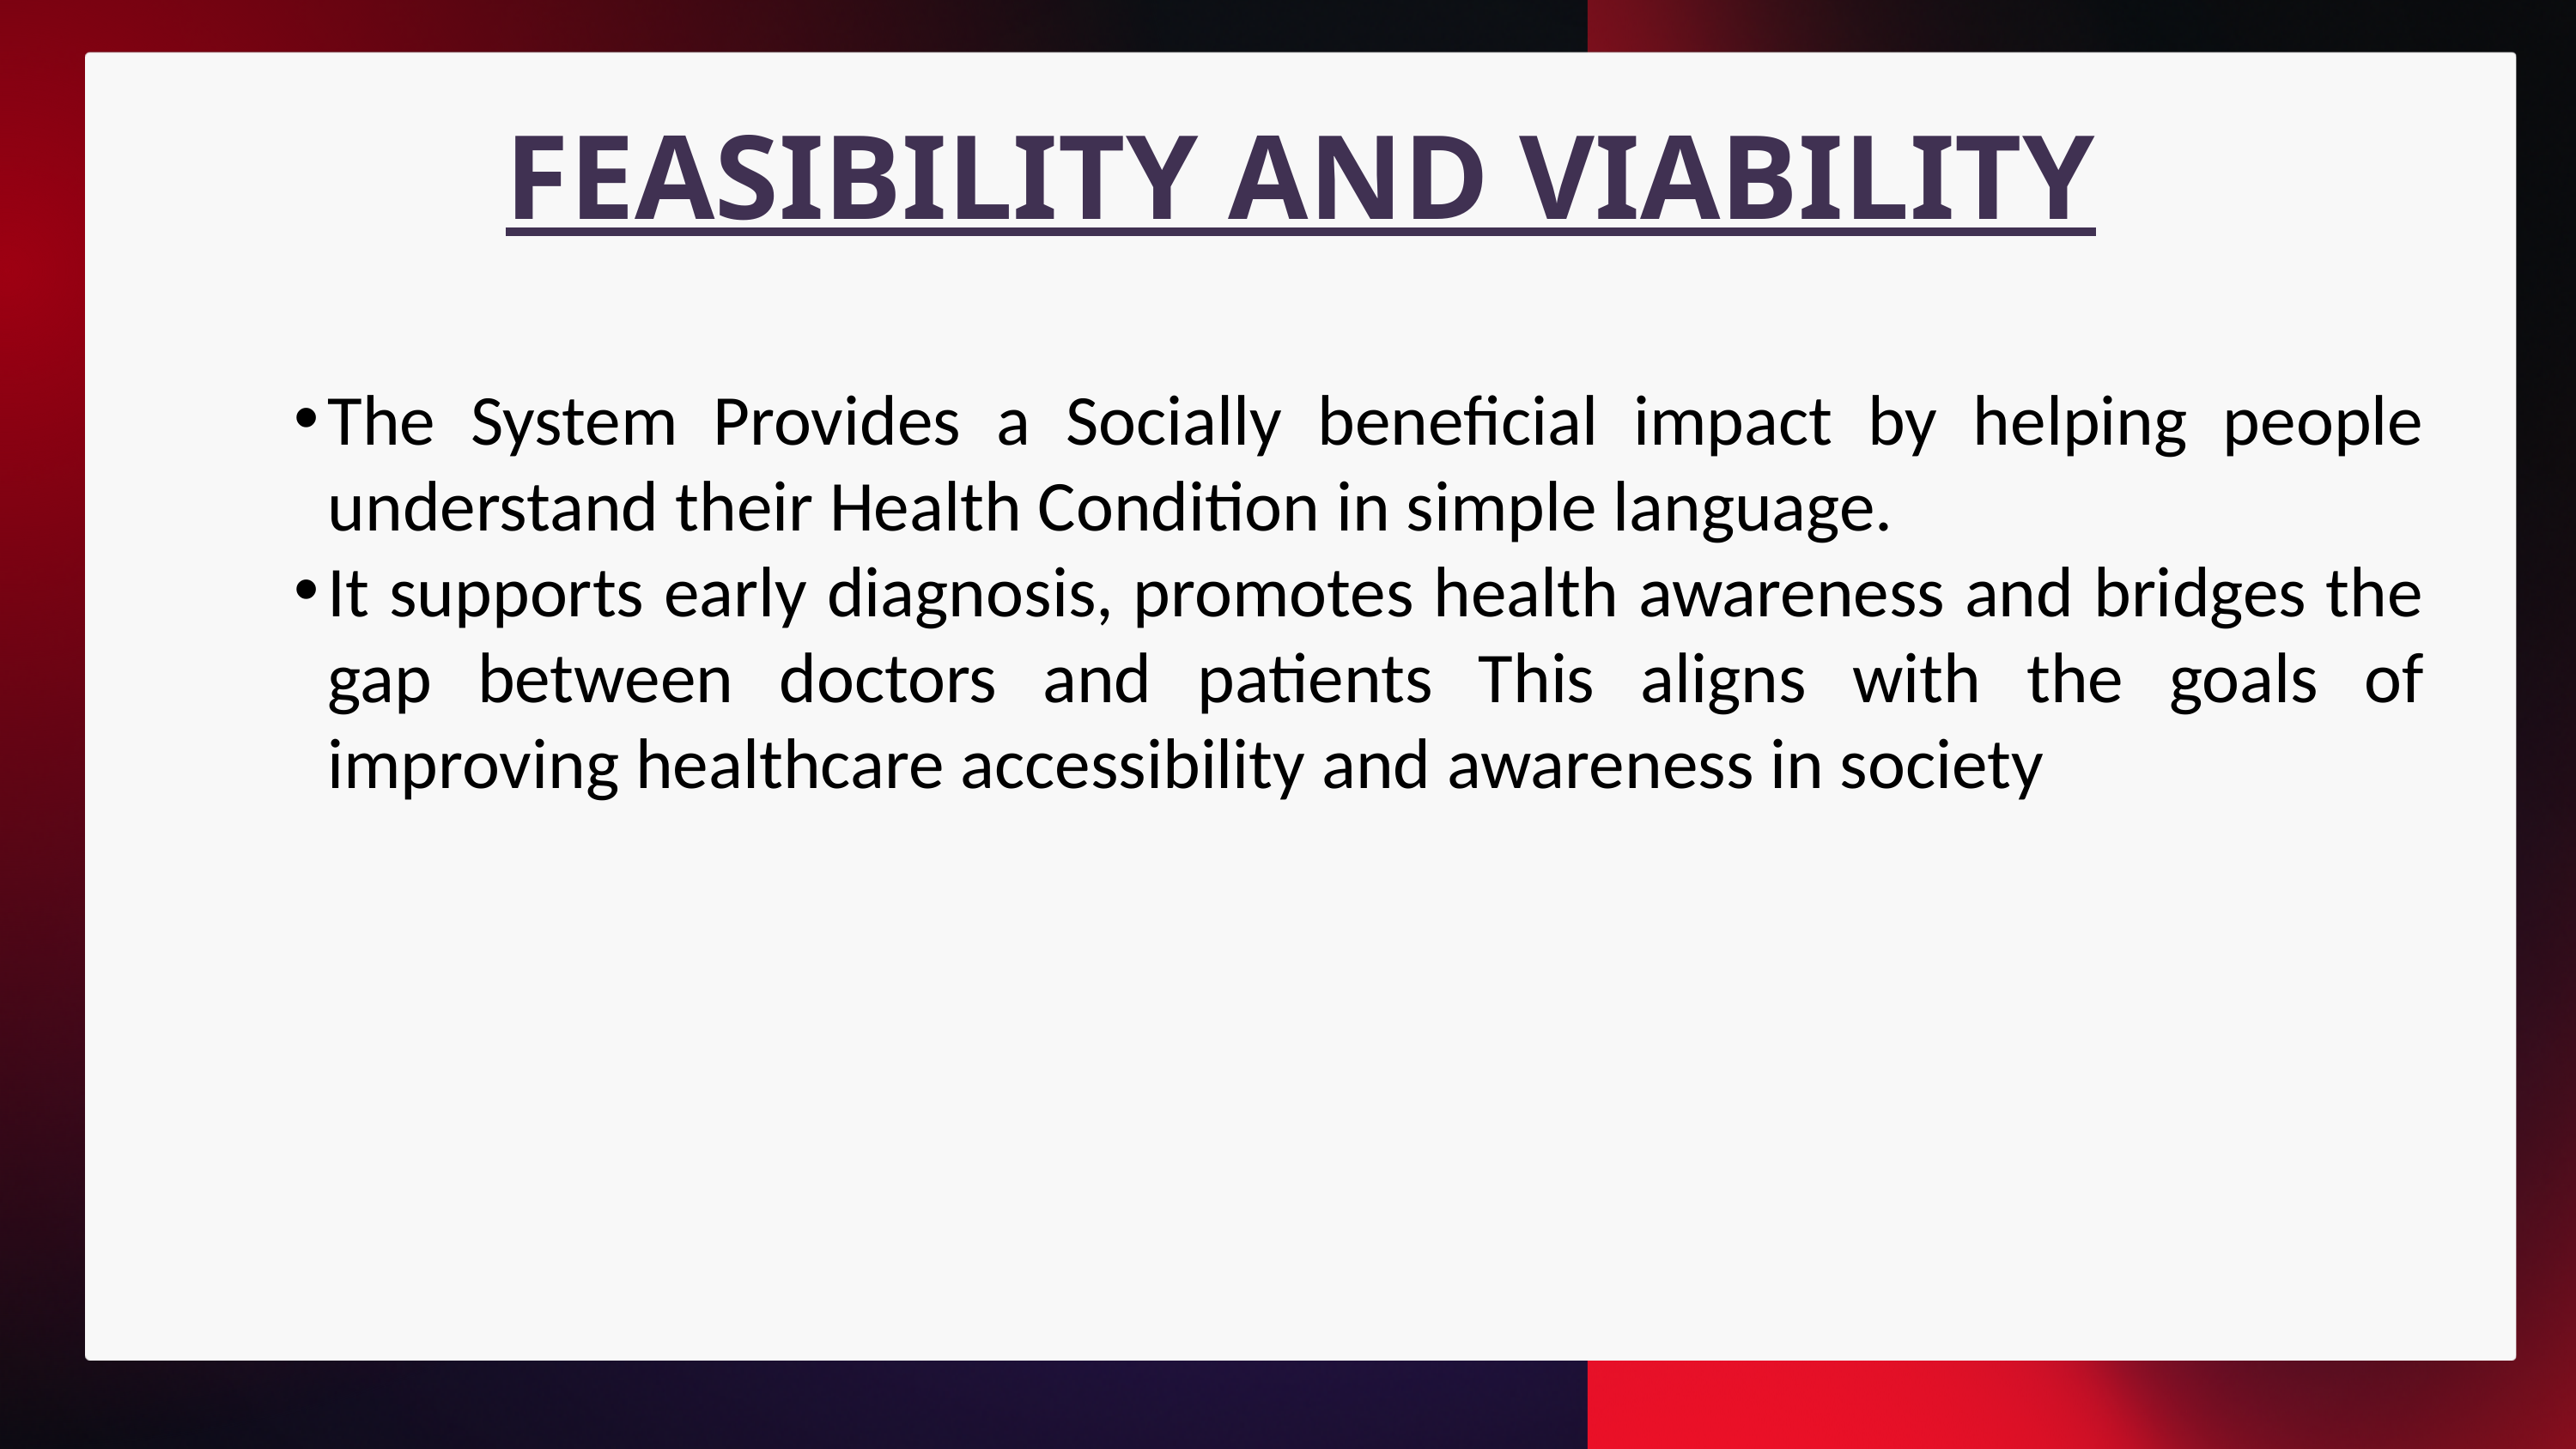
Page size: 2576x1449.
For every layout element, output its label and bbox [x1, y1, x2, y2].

text_box [0, 0, 2576, 1449]
